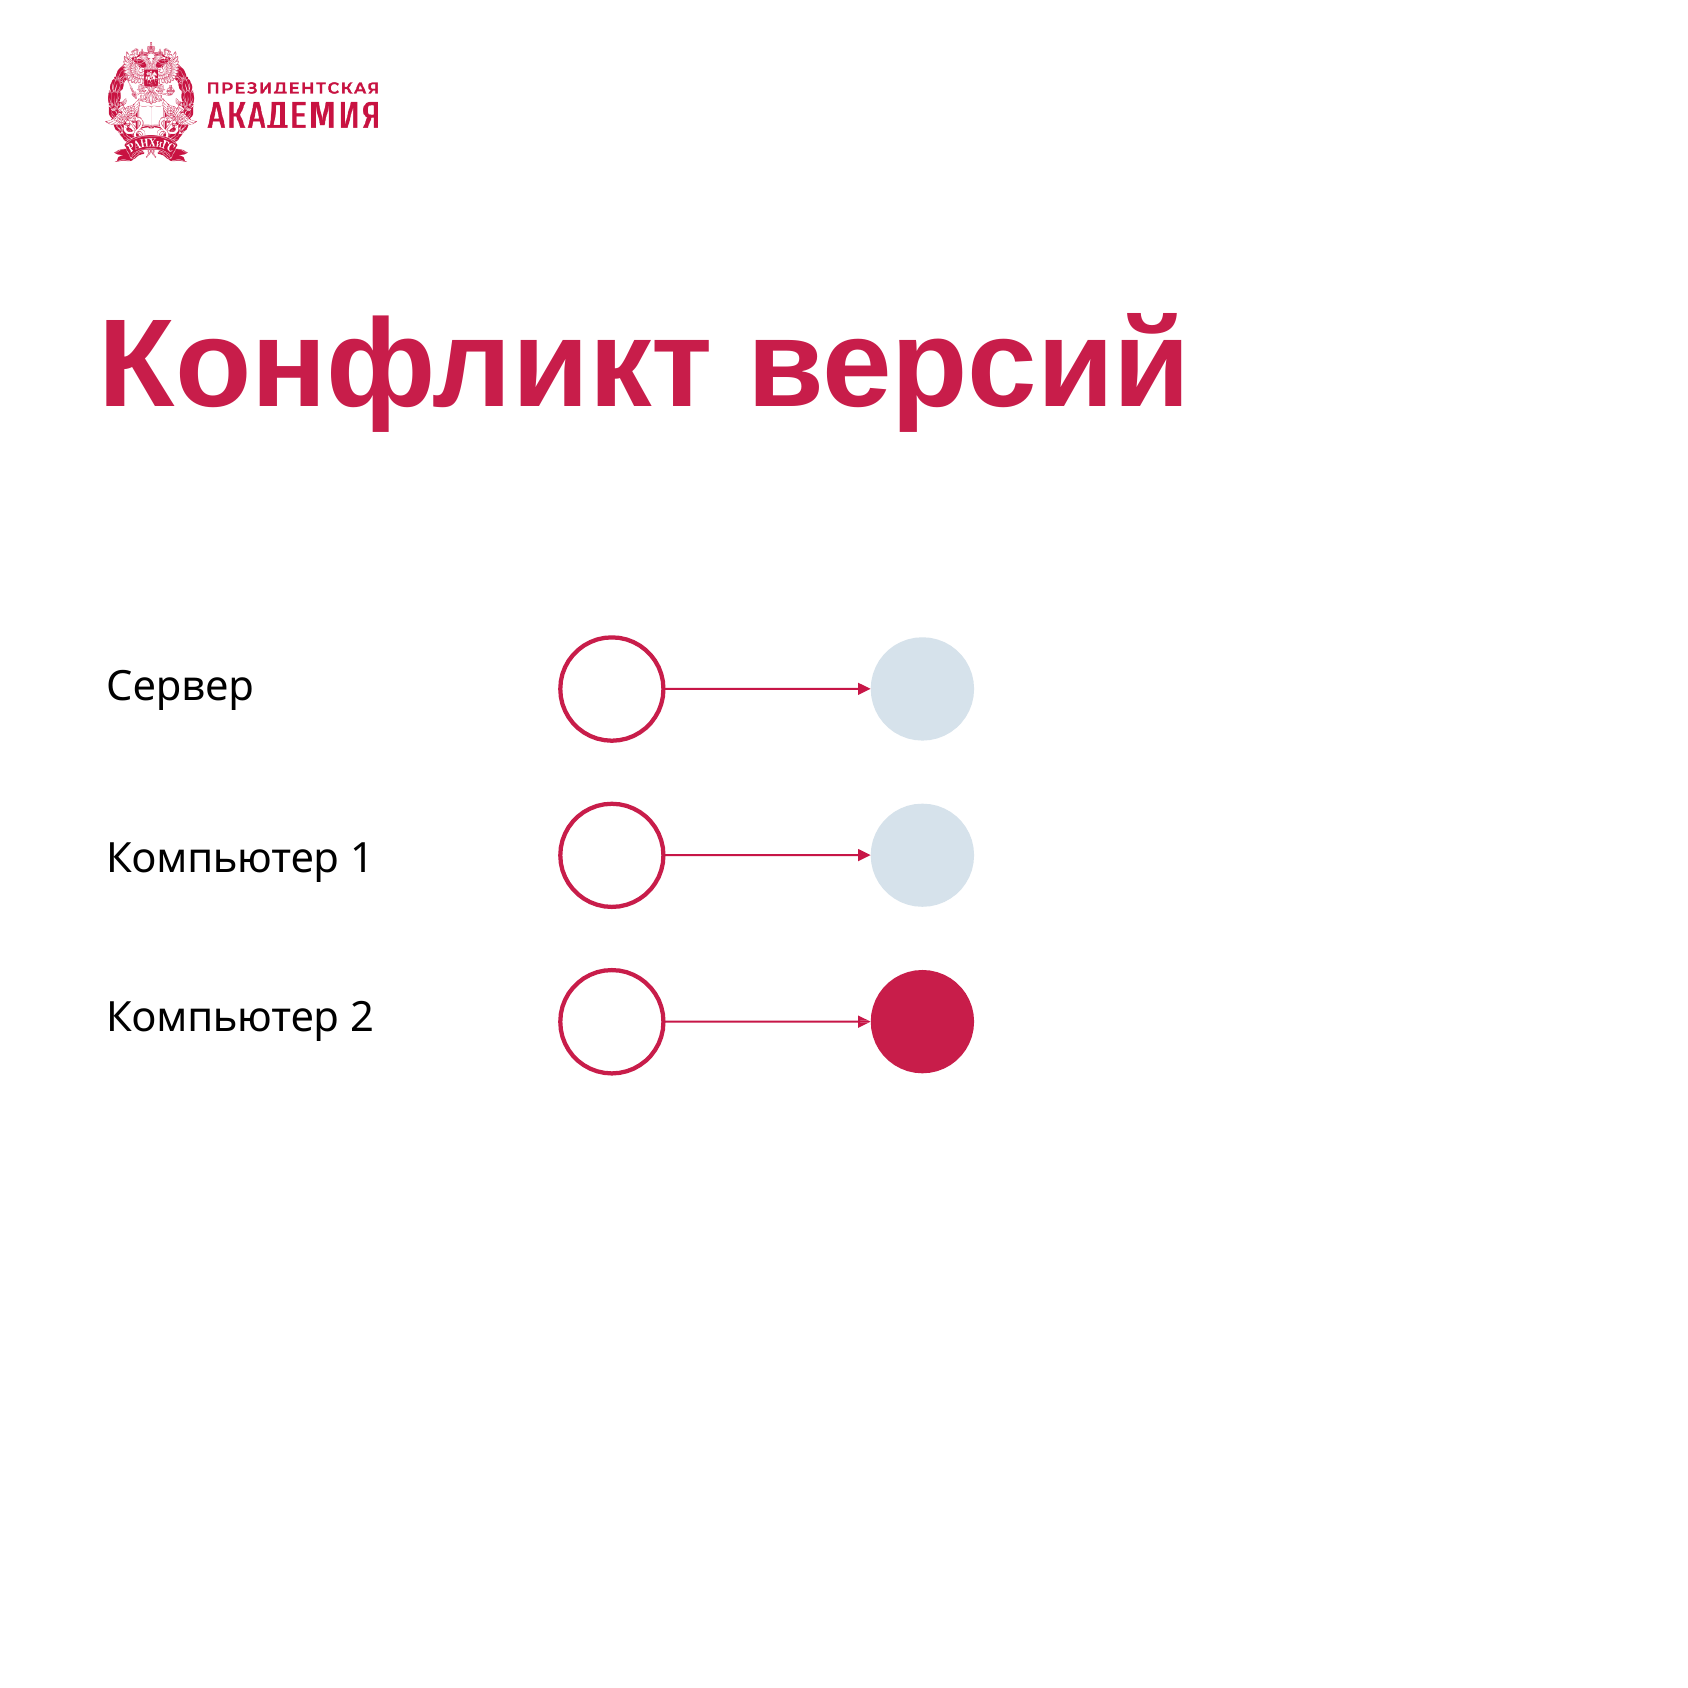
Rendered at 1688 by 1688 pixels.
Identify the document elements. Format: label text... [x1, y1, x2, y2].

text_box Компьютер 2 [104, 991, 375, 1041]
title Конфликт версий [96, 279, 1199, 564]
text_box Сервер Компьютер 1 [104, 656, 375, 882]
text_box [560, 636, 975, 741]
picture [105, 42, 378, 162]
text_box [560, 969, 975, 1074]
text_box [560, 803, 975, 908]
